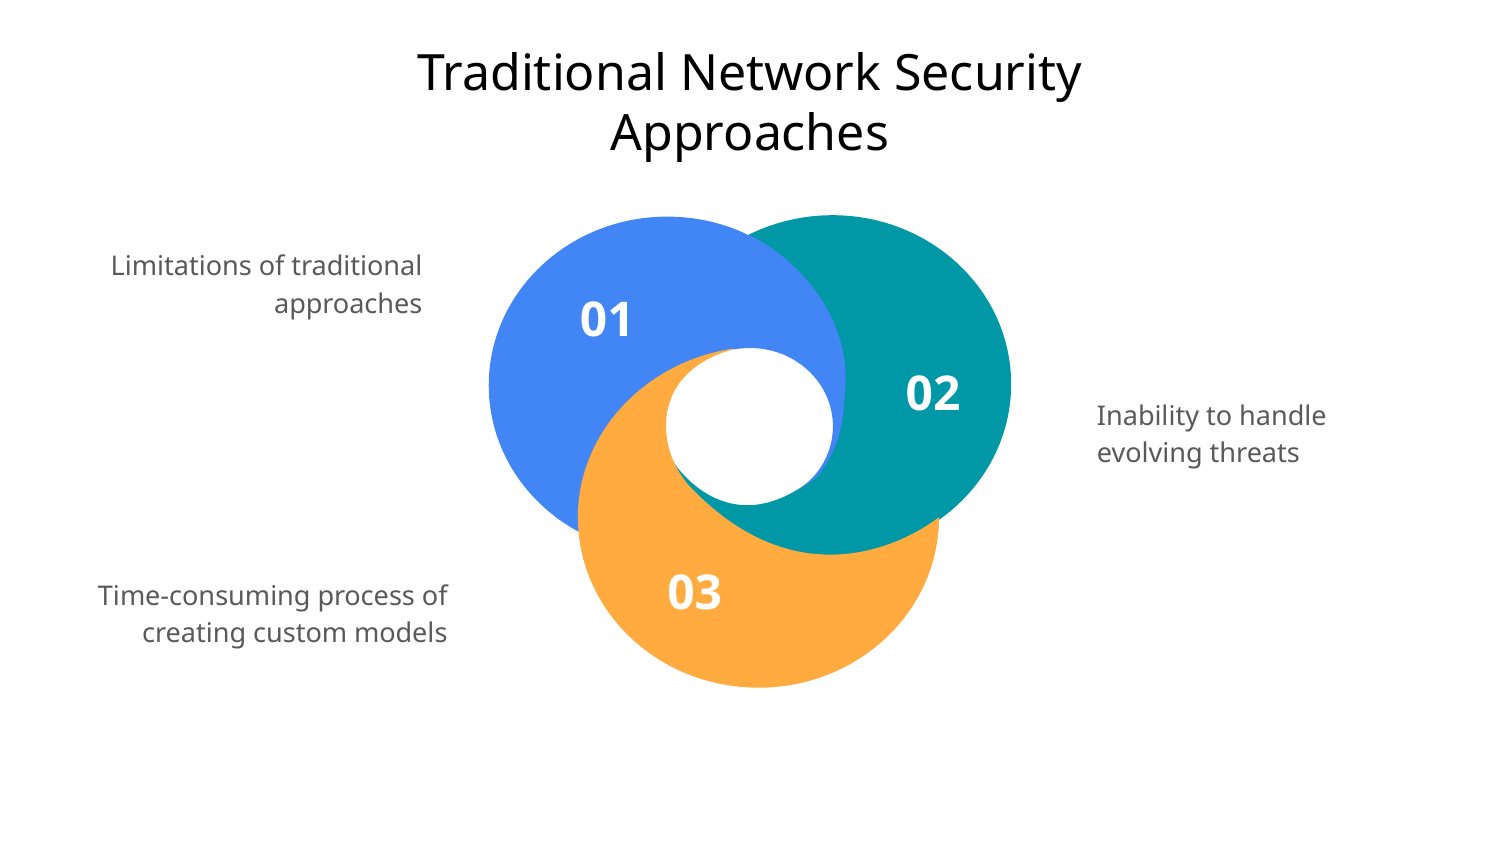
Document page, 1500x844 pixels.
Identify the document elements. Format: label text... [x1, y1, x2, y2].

subtitle Time-consuming process of creating custom models [74, 558, 463, 704]
subtitle Limitations of traditional approaches [76, 228, 438, 364]
title Traditional Network Security Approaches [283, 65, 1217, 136]
subtitle Inability to handle evolving threats [1081, 378, 1426, 602]
